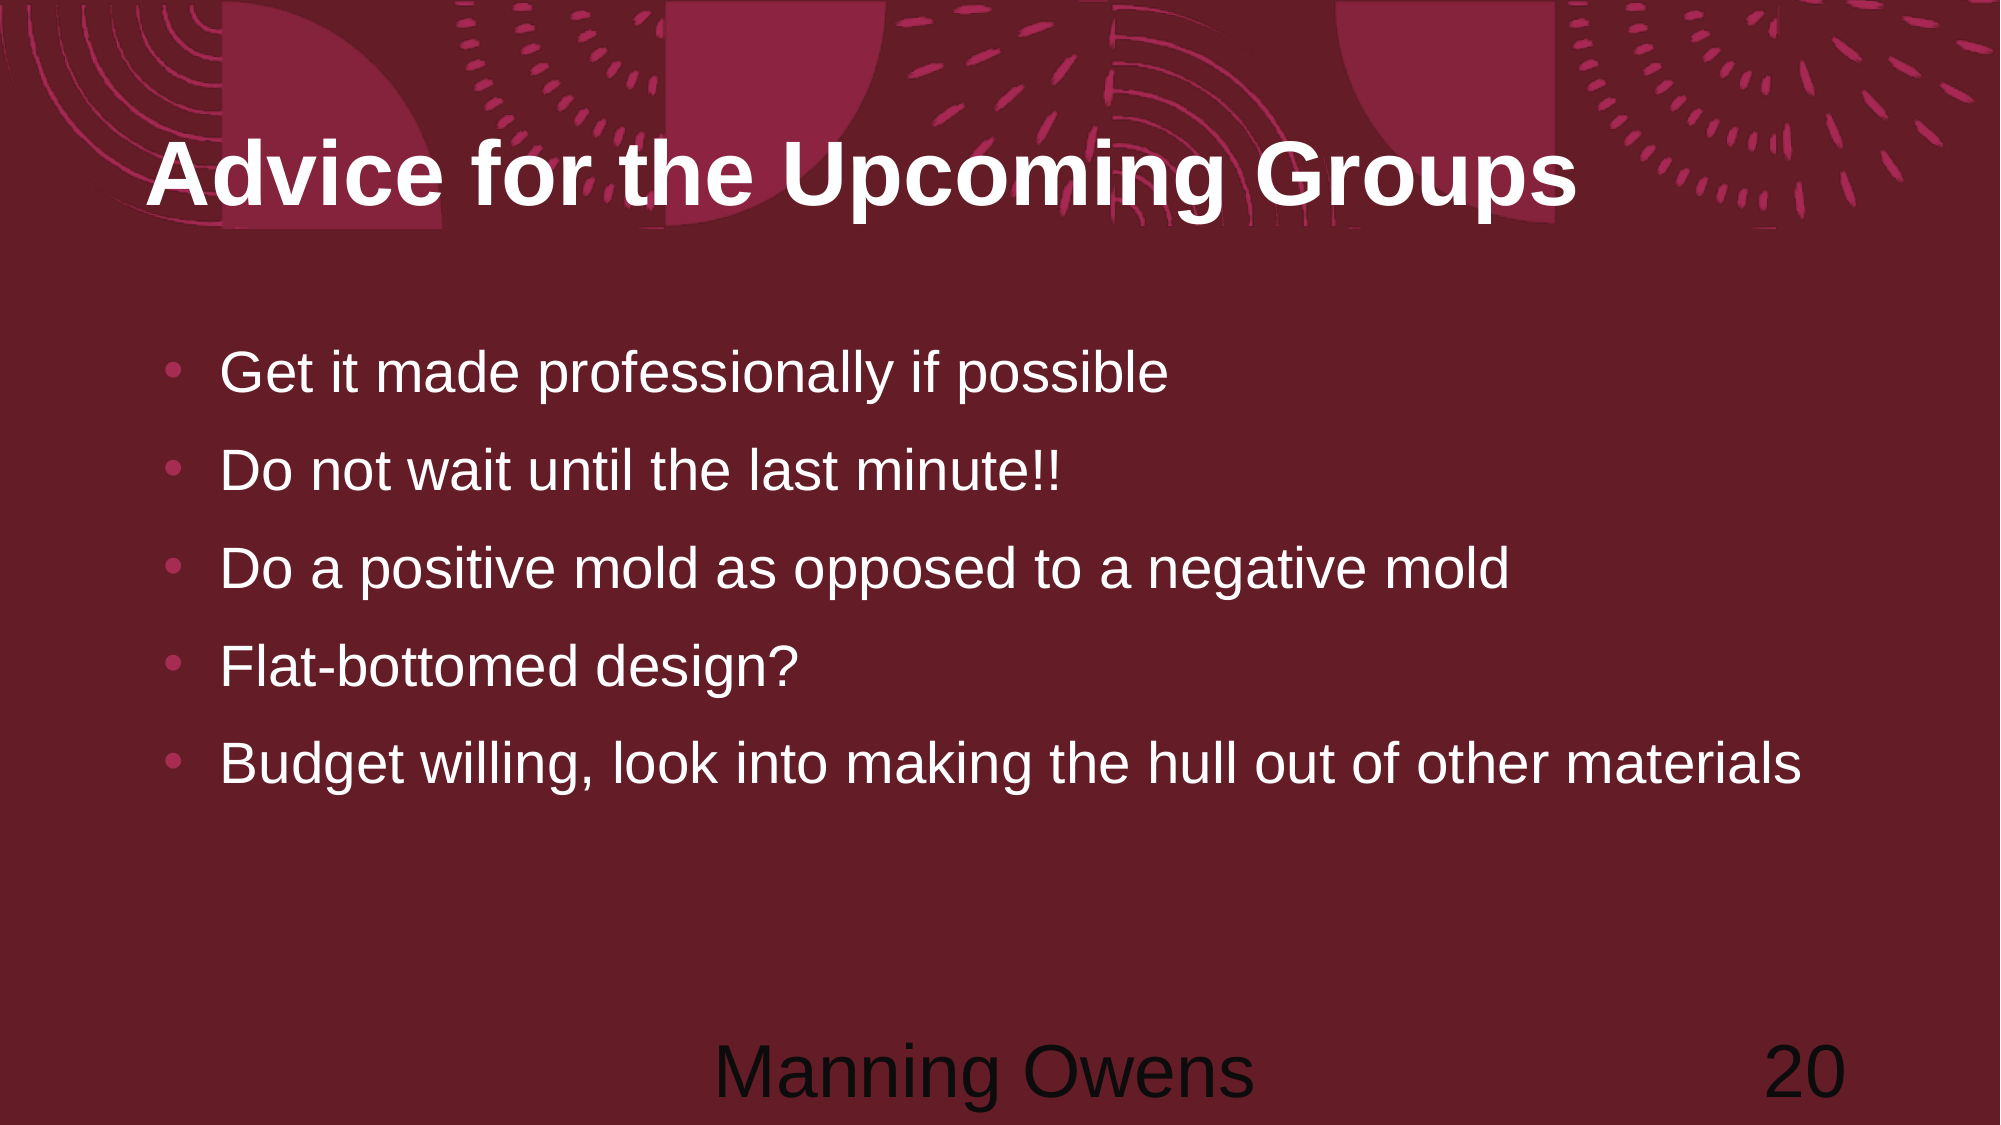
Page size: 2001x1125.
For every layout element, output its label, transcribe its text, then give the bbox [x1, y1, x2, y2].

text_box Manning Owens 20 [172, 1037, 1863, 1098]
title Advice for the Upcoming Groups [136, 59, 1863, 278]
picture [0, 0, 2000, 229]
list Get it made professionally if possible Do not wait until the last minute!! Do a positive mold as opposed to a negative mold Flat-bottomed design? Budget willing, look into making the hull out of other materials [136, 319, 1863, 1009]
